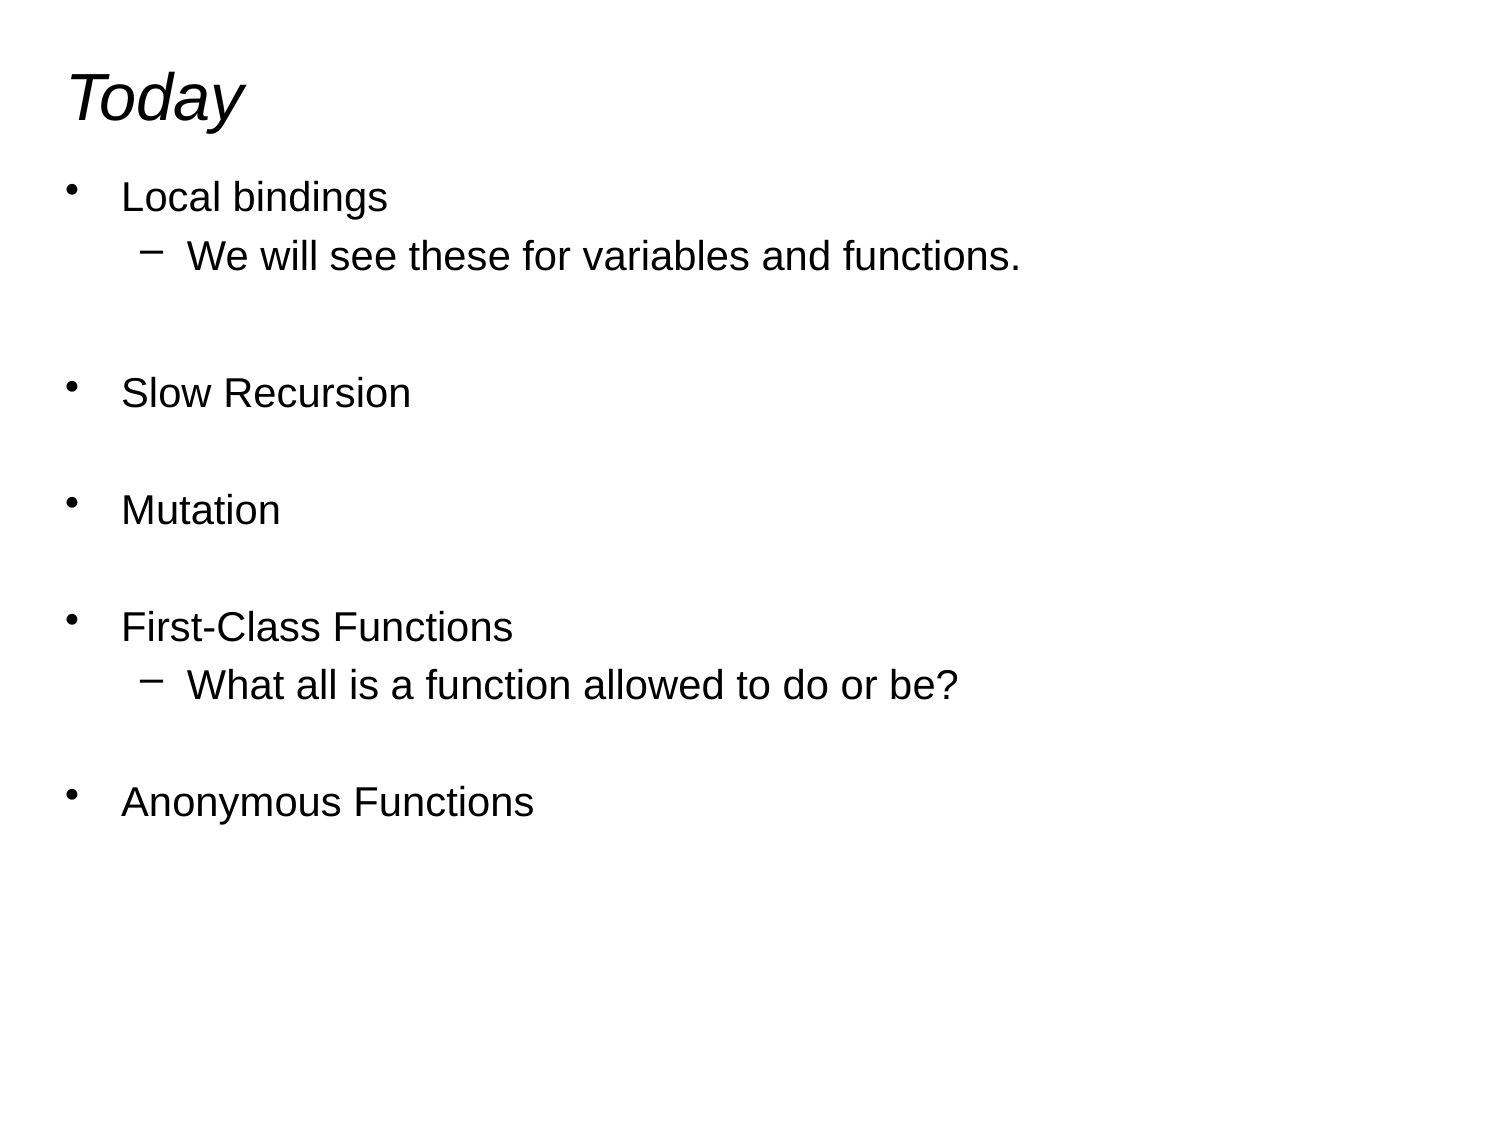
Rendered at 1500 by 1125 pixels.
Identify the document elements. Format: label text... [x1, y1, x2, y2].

title Today [49, 49, 1451, 138]
list Local bindings We will see these for variables and functions. Slow Recursion Mutation First-Class Functions What all is a function allowed to do or be? Anonymous Functions [49, 162, 1451, 1001]
